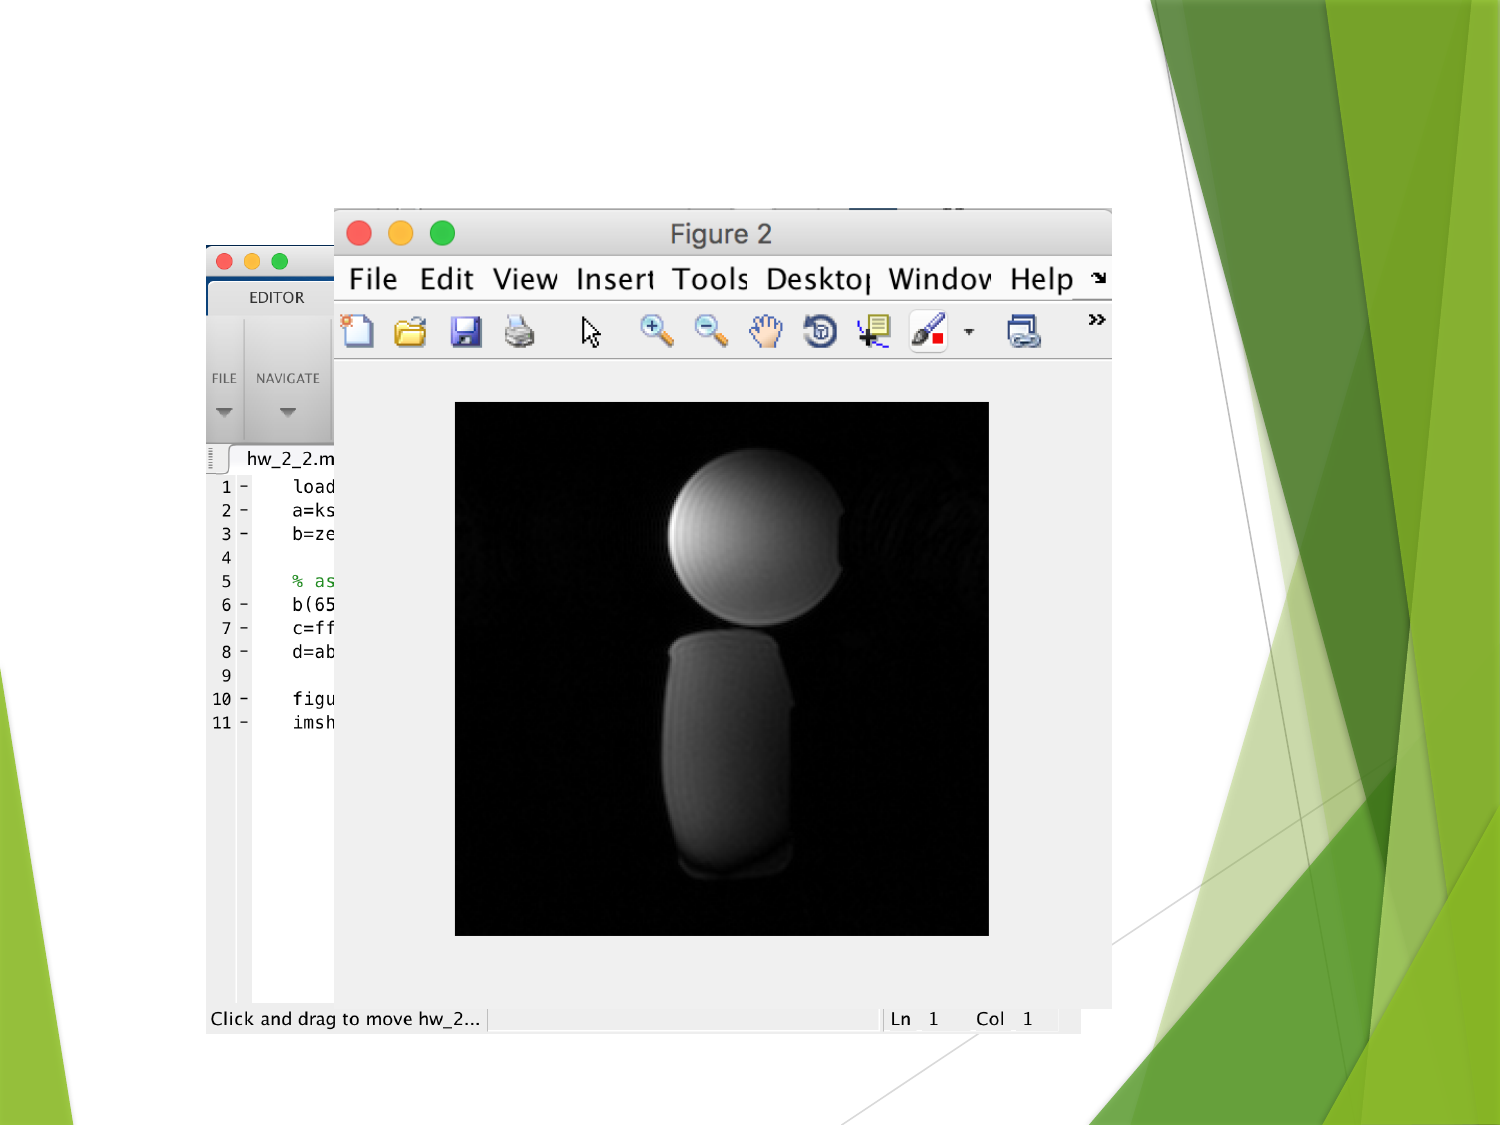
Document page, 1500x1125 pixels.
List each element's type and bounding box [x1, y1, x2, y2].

picture [333, 207, 1112, 1009]
list [206, 245, 1082, 1034]
